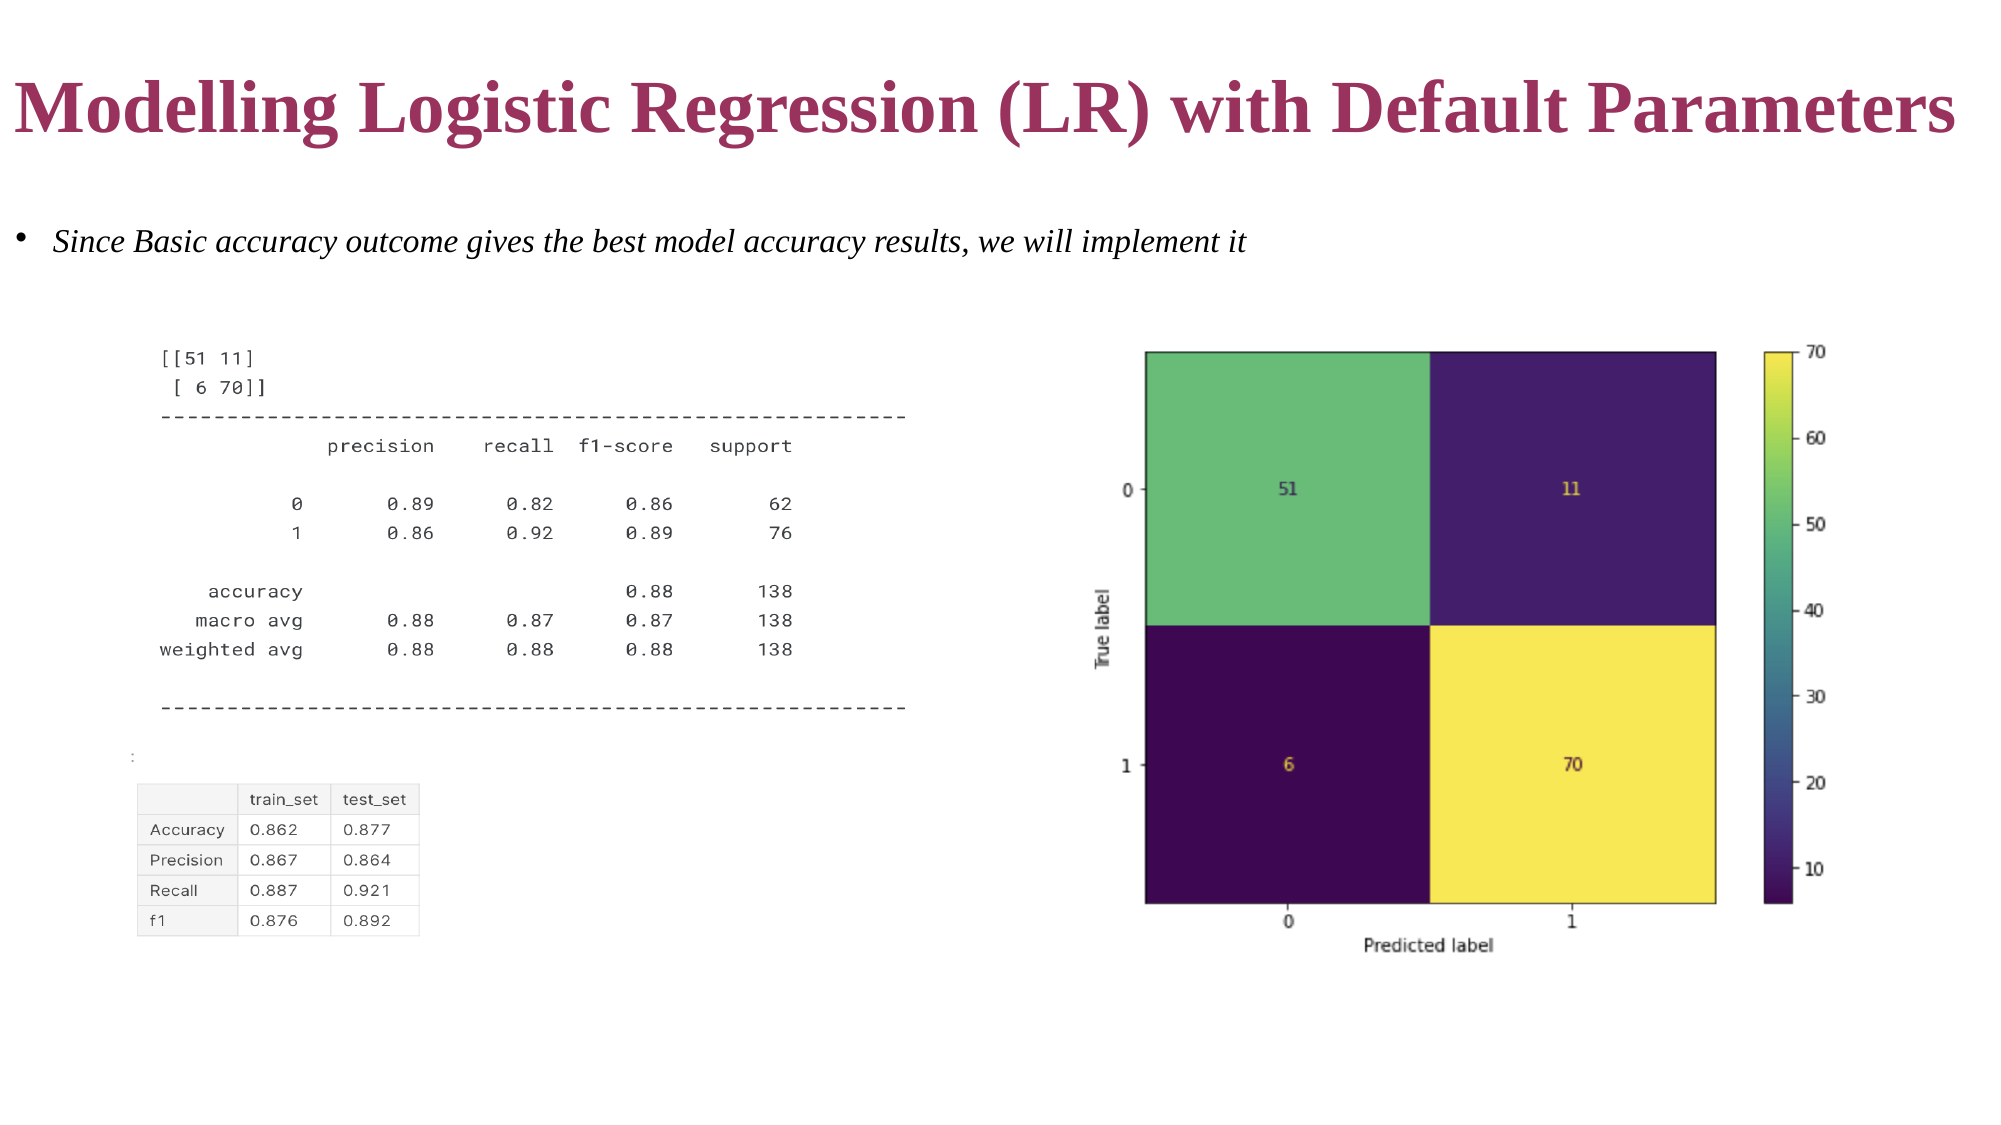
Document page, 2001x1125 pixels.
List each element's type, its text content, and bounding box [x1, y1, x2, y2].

picture [128, 334, 944, 950]
picture [1040, 297, 1903, 975]
list Since Basic accuracy outcome gives the best model accuracy results, we will implement it [0, 198, 2000, 802]
title Modelling Logistic Regression (LR) with Default Parameters [0, 0, 2000, 157]
